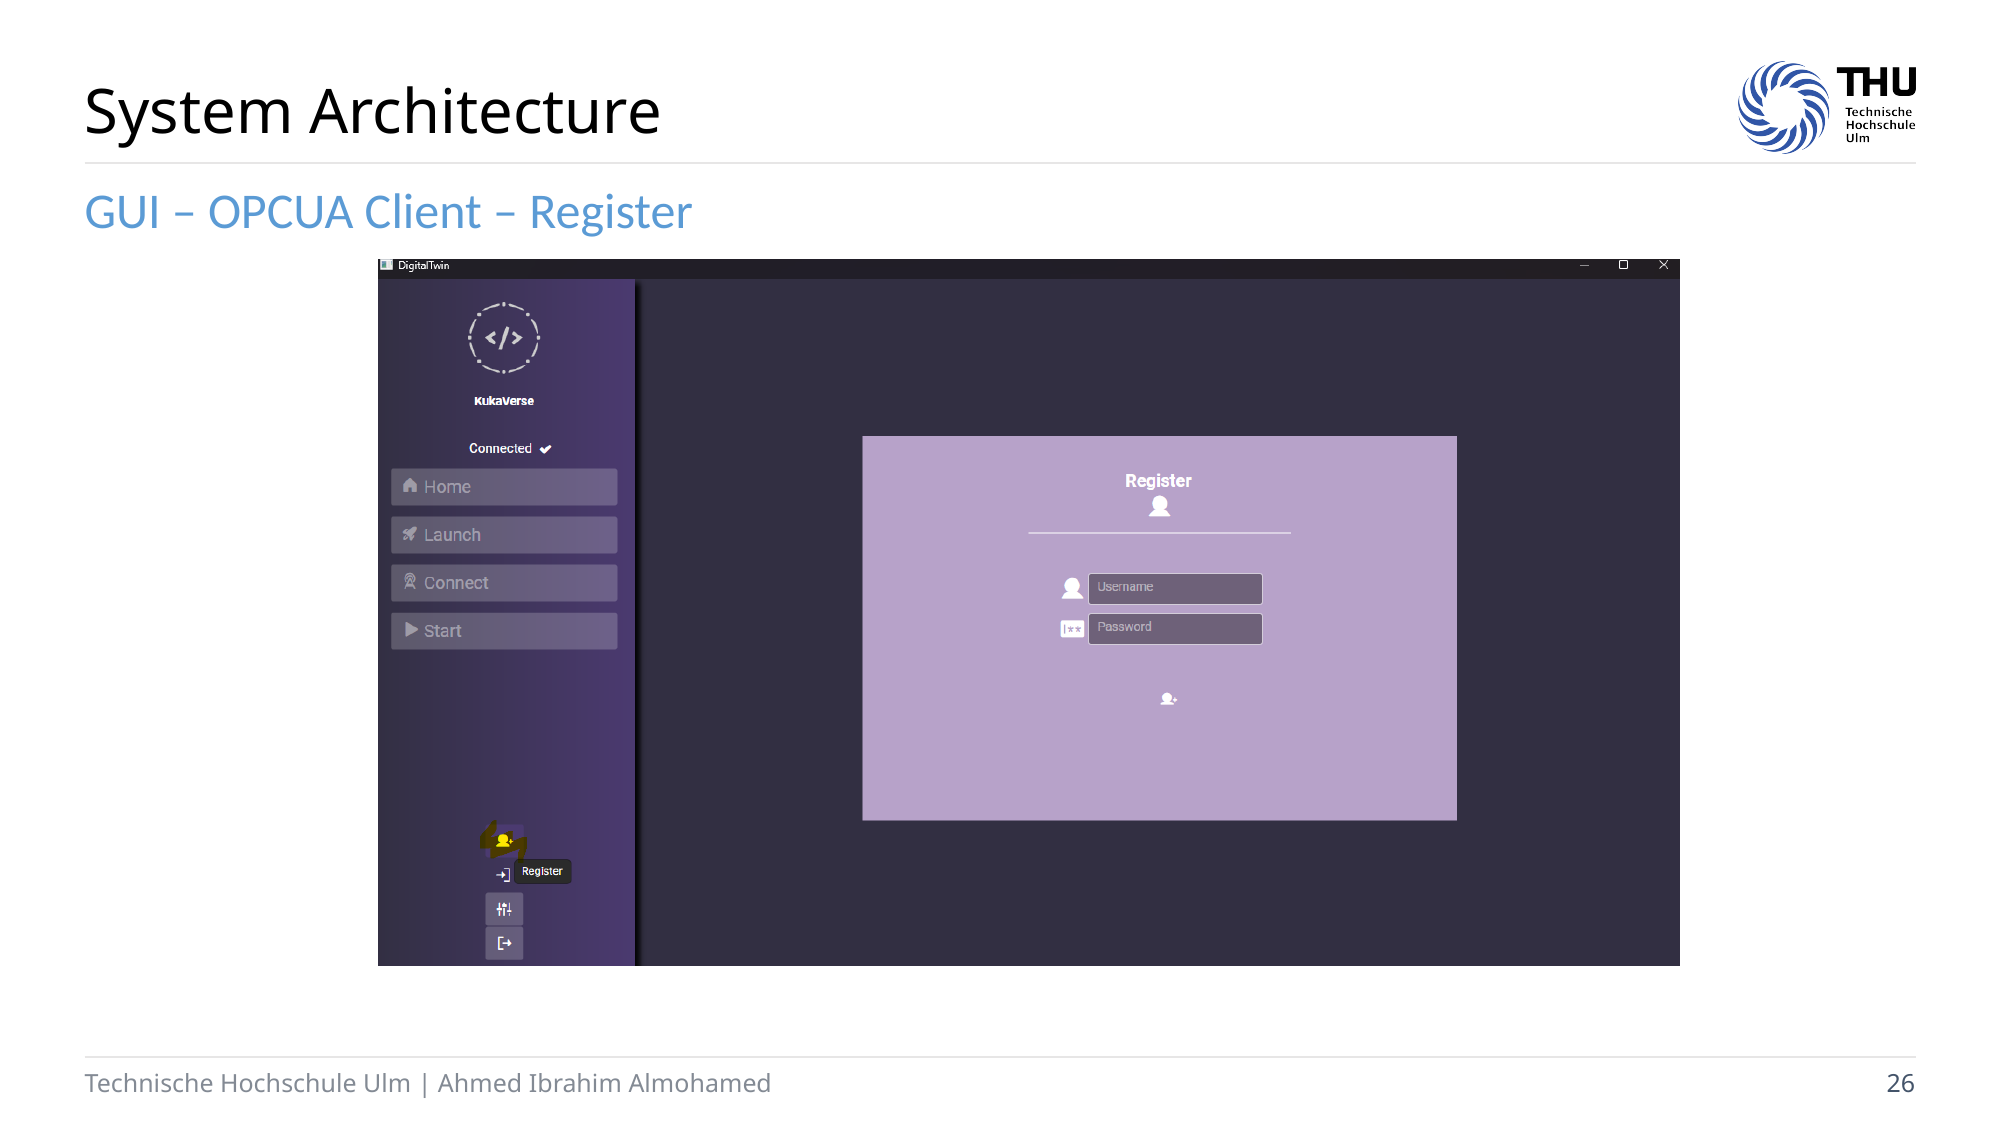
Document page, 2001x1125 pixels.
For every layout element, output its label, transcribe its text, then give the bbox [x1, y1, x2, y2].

picture [1738, 61, 1916, 154]
footer Technische Hochschule Ulm | Ahmed Ibrahim Almohamed [84, 1071, 1666, 1098]
list GUI – OPCUA Client – Register [84, 164, 1916, 260]
picture [378, 258, 1681, 967]
title System Architecture [84, 72, 1751, 154]
